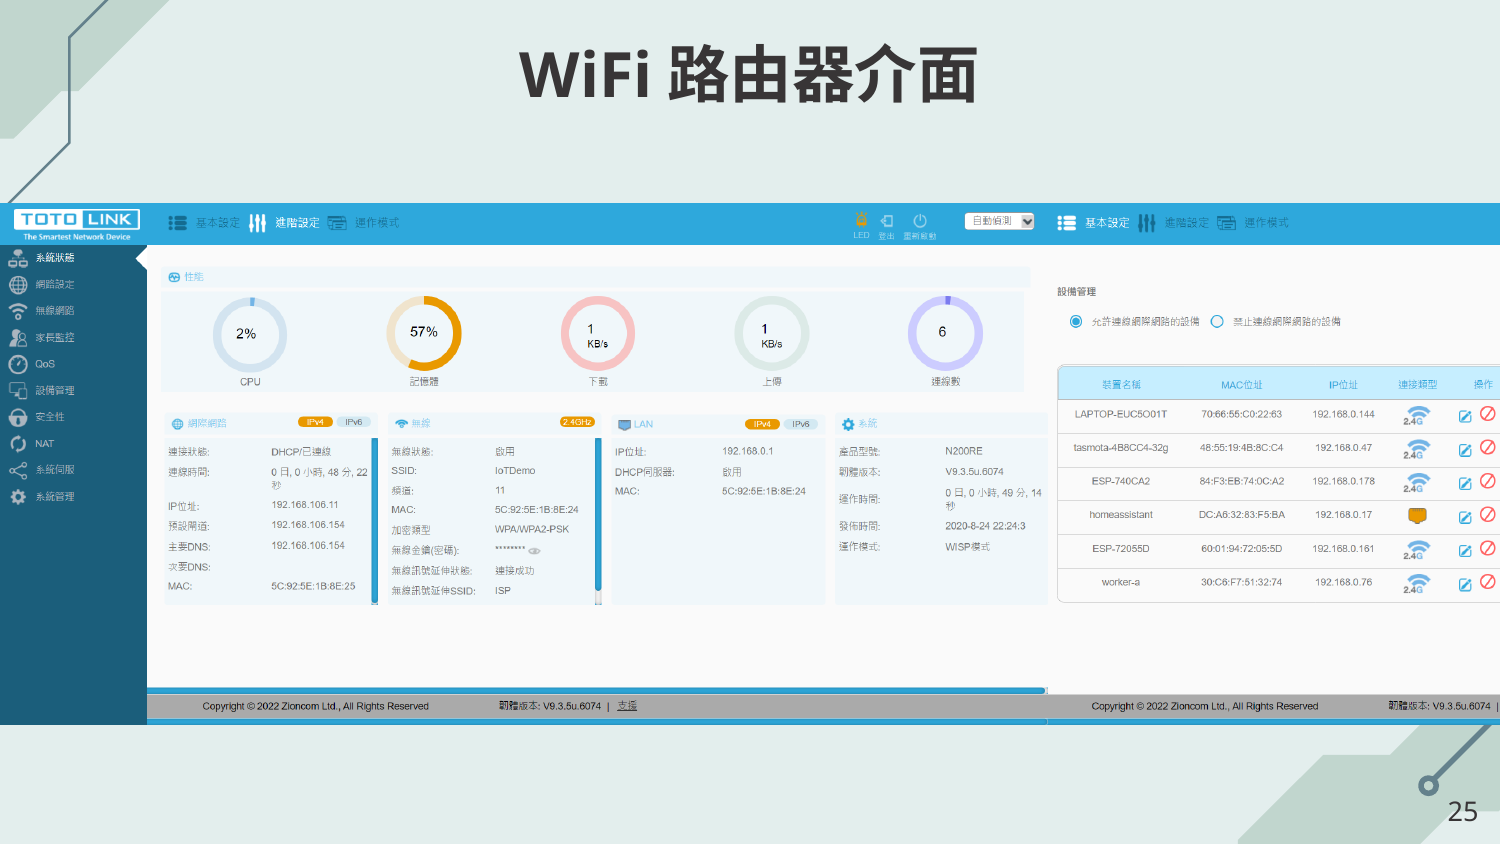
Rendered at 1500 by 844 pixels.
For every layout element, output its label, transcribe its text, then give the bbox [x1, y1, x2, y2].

picture [0, 202, 1500, 726]
slide_number ‹#› [1403, 779, 1494, 844]
title WiFi路由器介面 [118, 19, 1382, 117]
